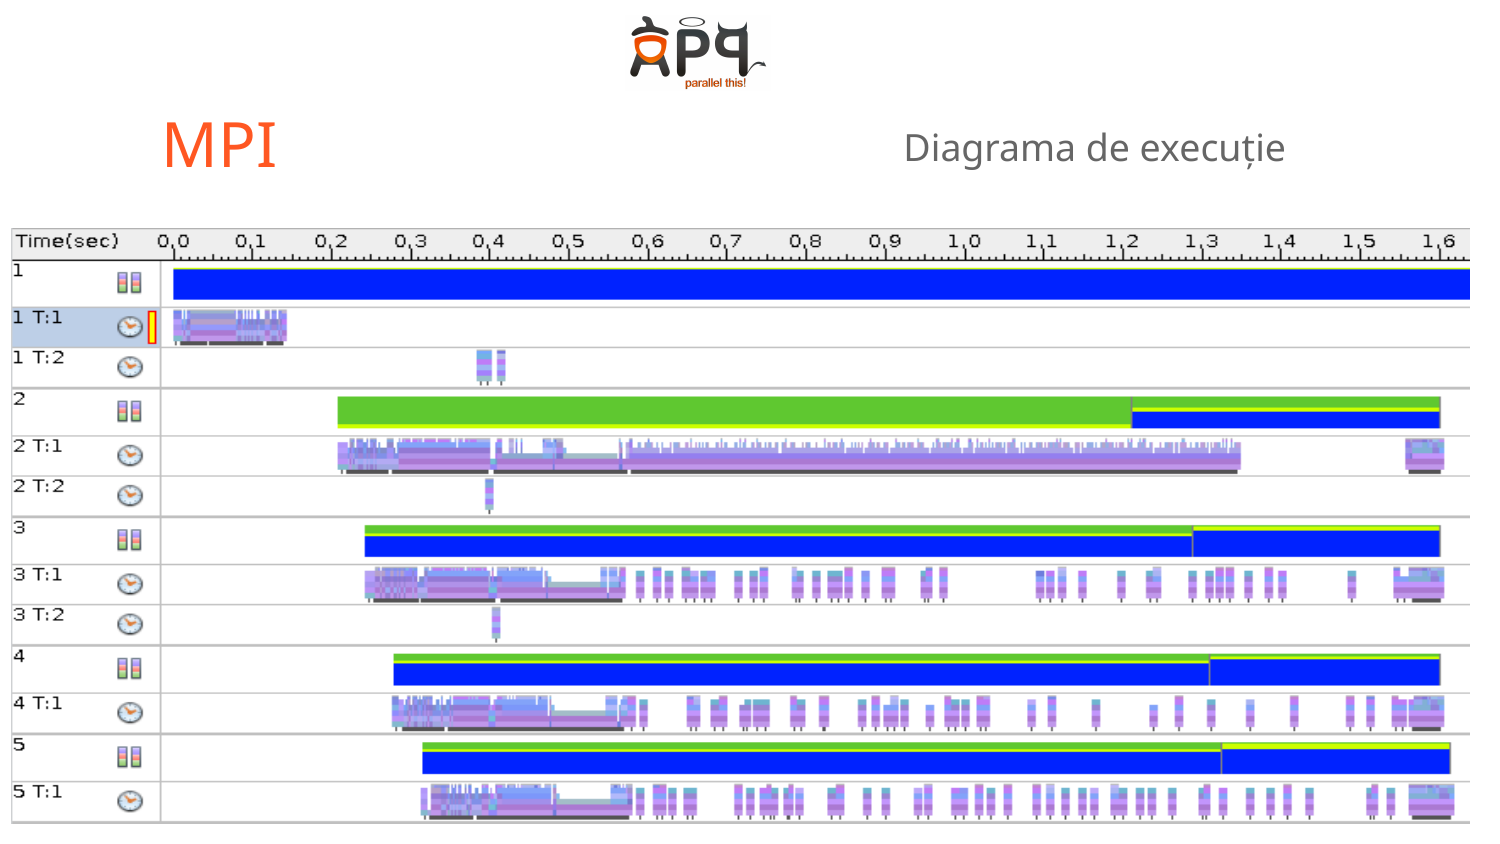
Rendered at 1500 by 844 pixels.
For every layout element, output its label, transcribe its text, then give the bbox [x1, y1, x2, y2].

text_box Diagrama de execuție [888, 109, 1431, 185]
picture [11, 228, 1470, 825]
text_box MPI [146, 90, 473, 185]
picture [625, 15, 771, 91]
